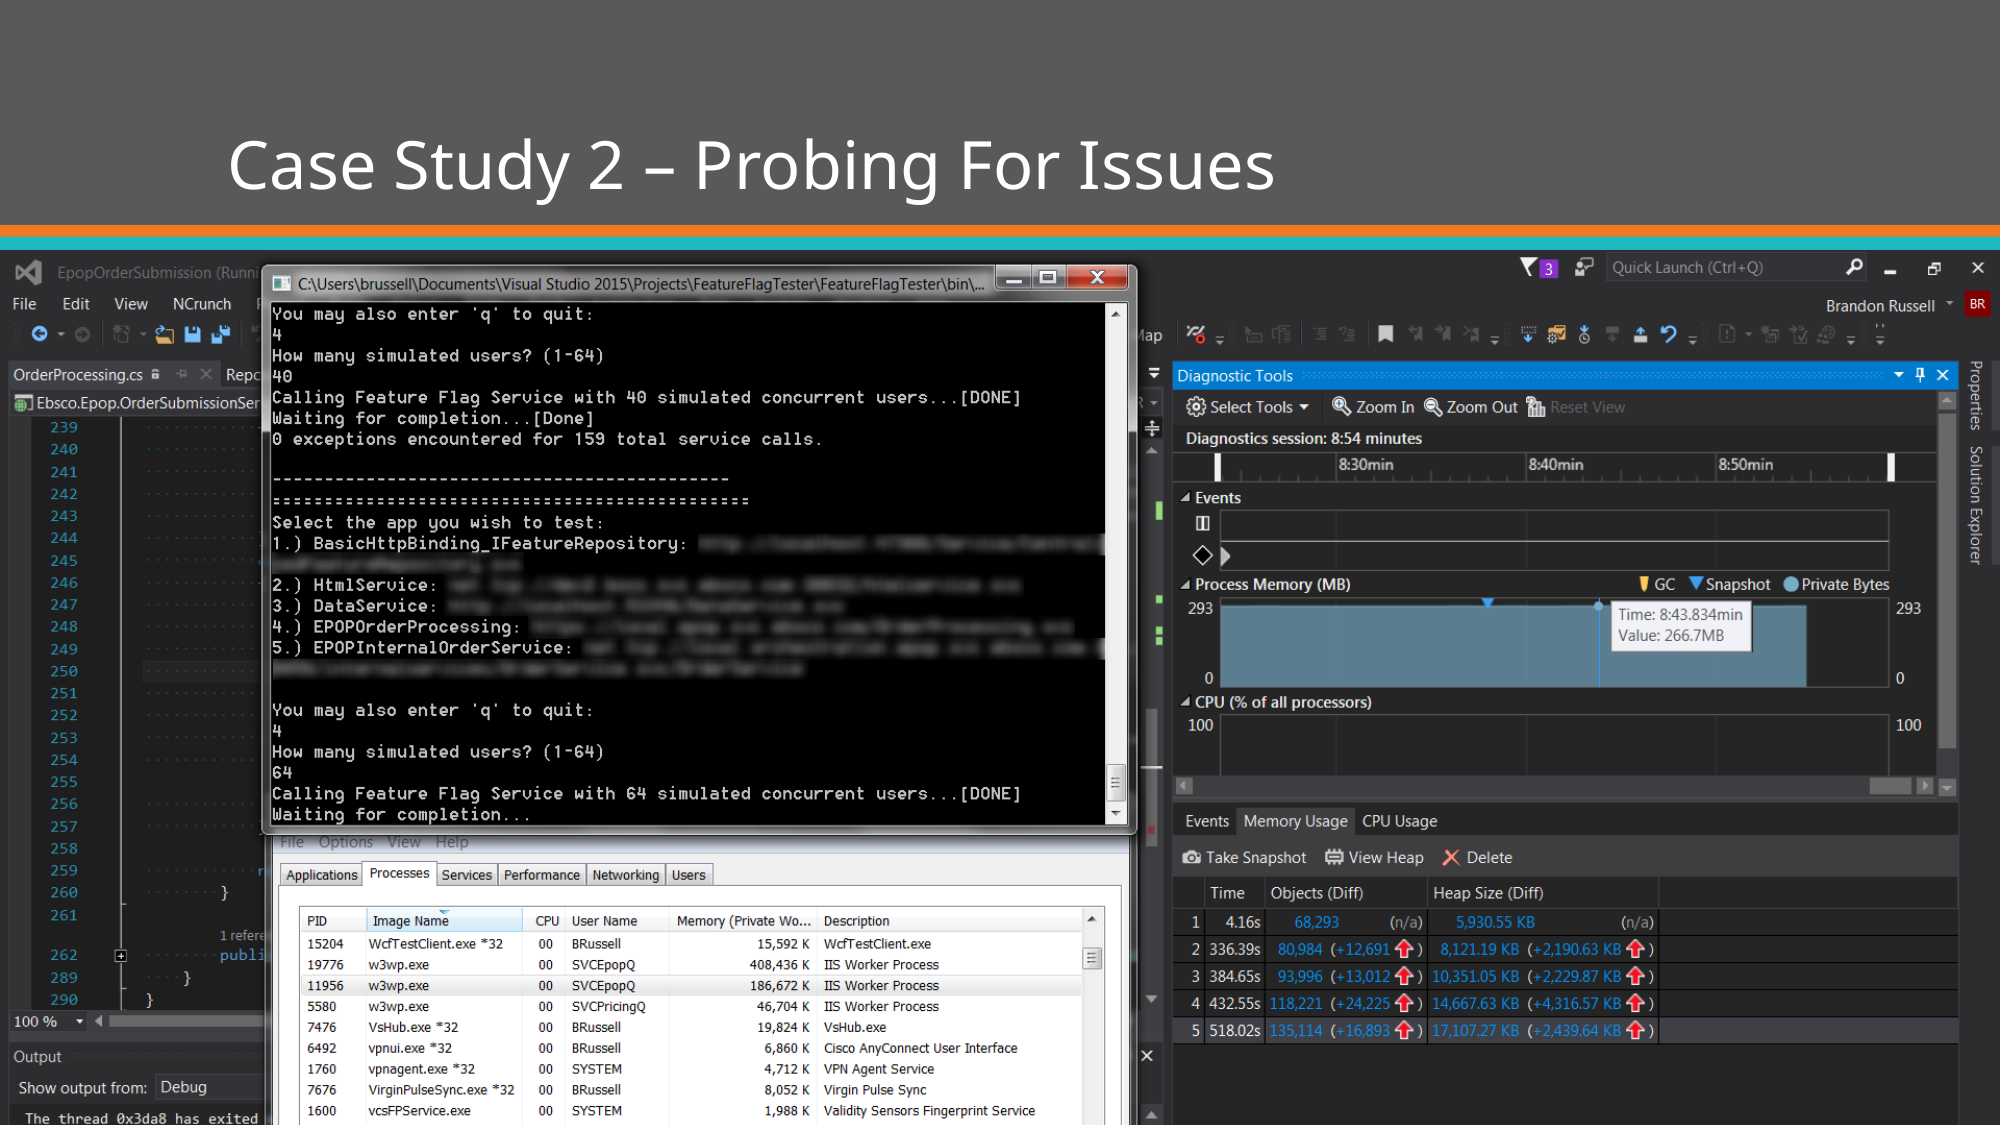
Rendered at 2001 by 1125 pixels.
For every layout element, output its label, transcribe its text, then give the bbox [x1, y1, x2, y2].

title Case Study 2 – Probing For Issues [212, 41, 1788, 212]
picture [0, 250, 2000, 1125]
